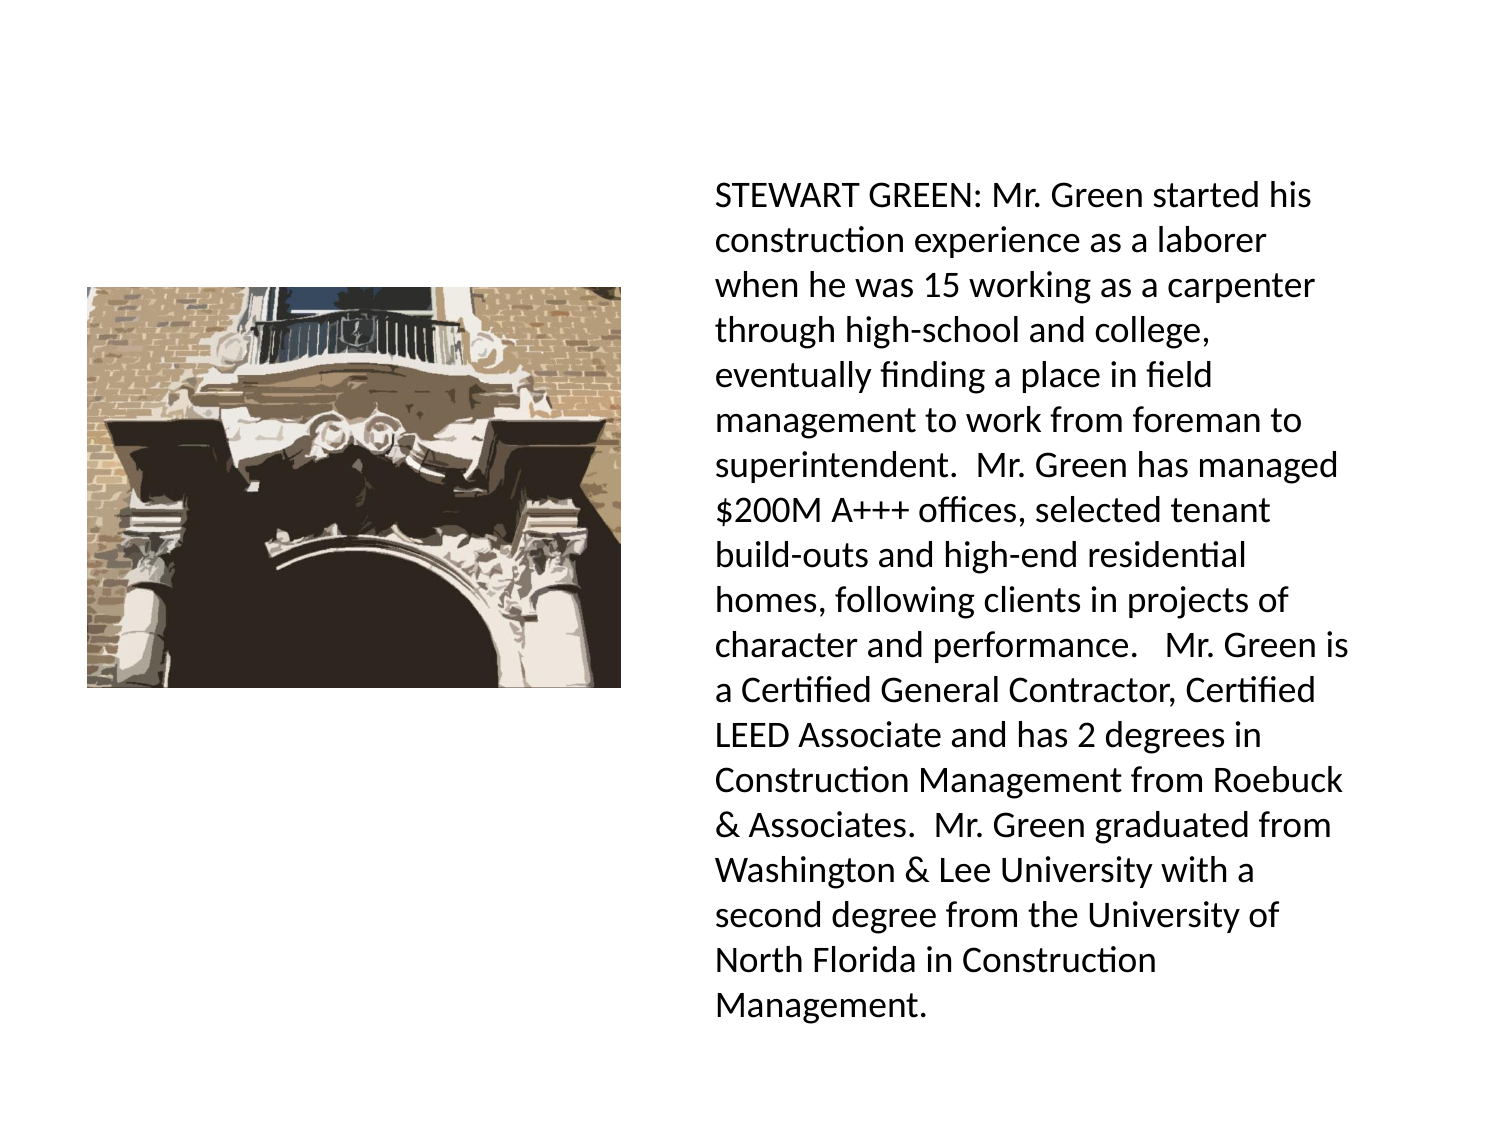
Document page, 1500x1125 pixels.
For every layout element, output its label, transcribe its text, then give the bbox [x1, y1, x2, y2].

picture [87, 287, 621, 688]
text_box STEWART GREEN: Mr. Green started his construction experience as a laborer when he was 15 working as a carpenter through high-school and college, eventually finding a place in field management to work from foreman to superintendent. Mr. Green has managed $200M A+++ offices, selected tenant build-outs and high-end residential homes, following clients in projects of character and performance. Mr. Green is a Certified General Contractor, Certified LEED Associate and has 2 degrees in Construction Management from Roebuck & Associates. Mr. Green graduated from Washington & Lee University with a second degree from the University of North Florida in Construction Management. [699, 162, 1367, 1033]
